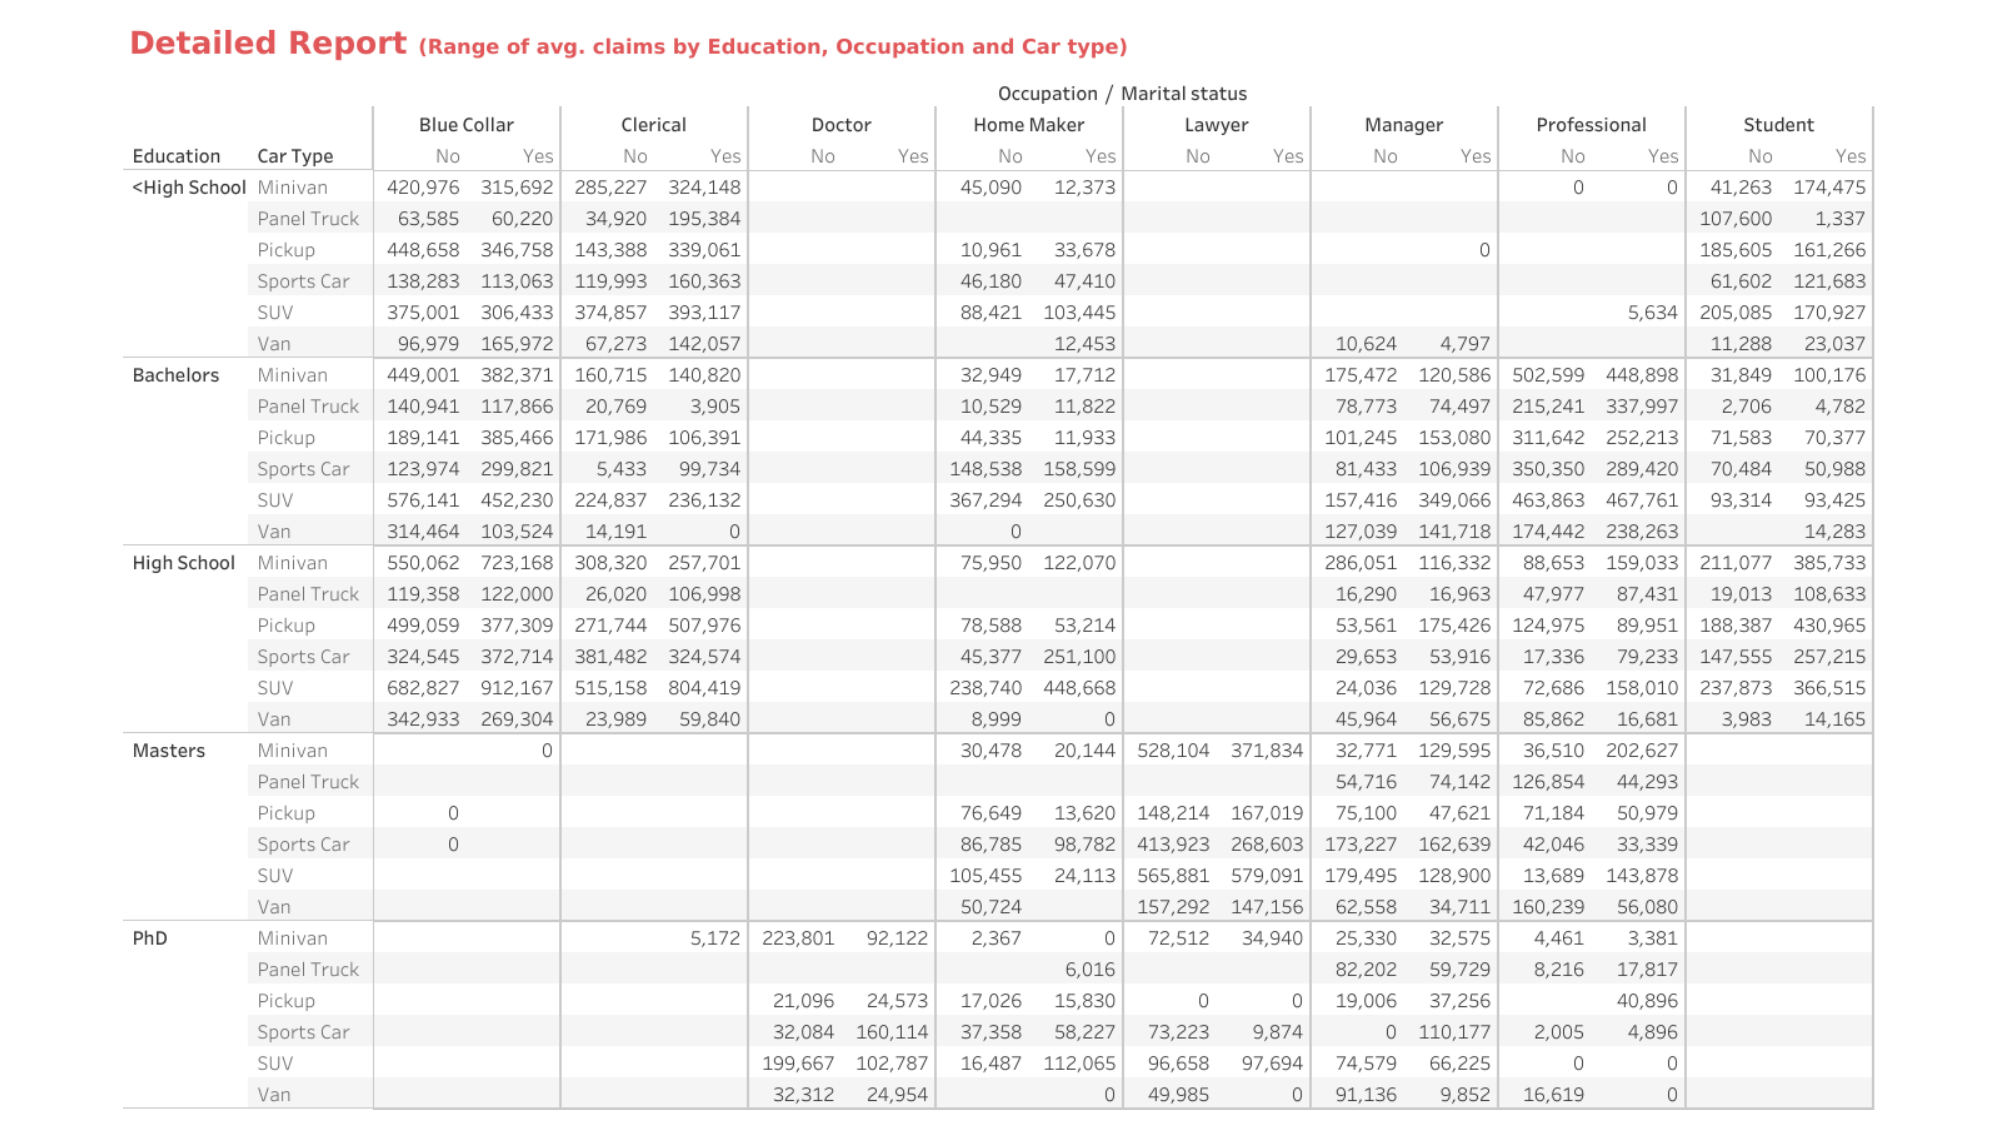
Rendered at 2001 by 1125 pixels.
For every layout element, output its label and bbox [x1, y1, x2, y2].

picture [123, 15, 1877, 1110]
